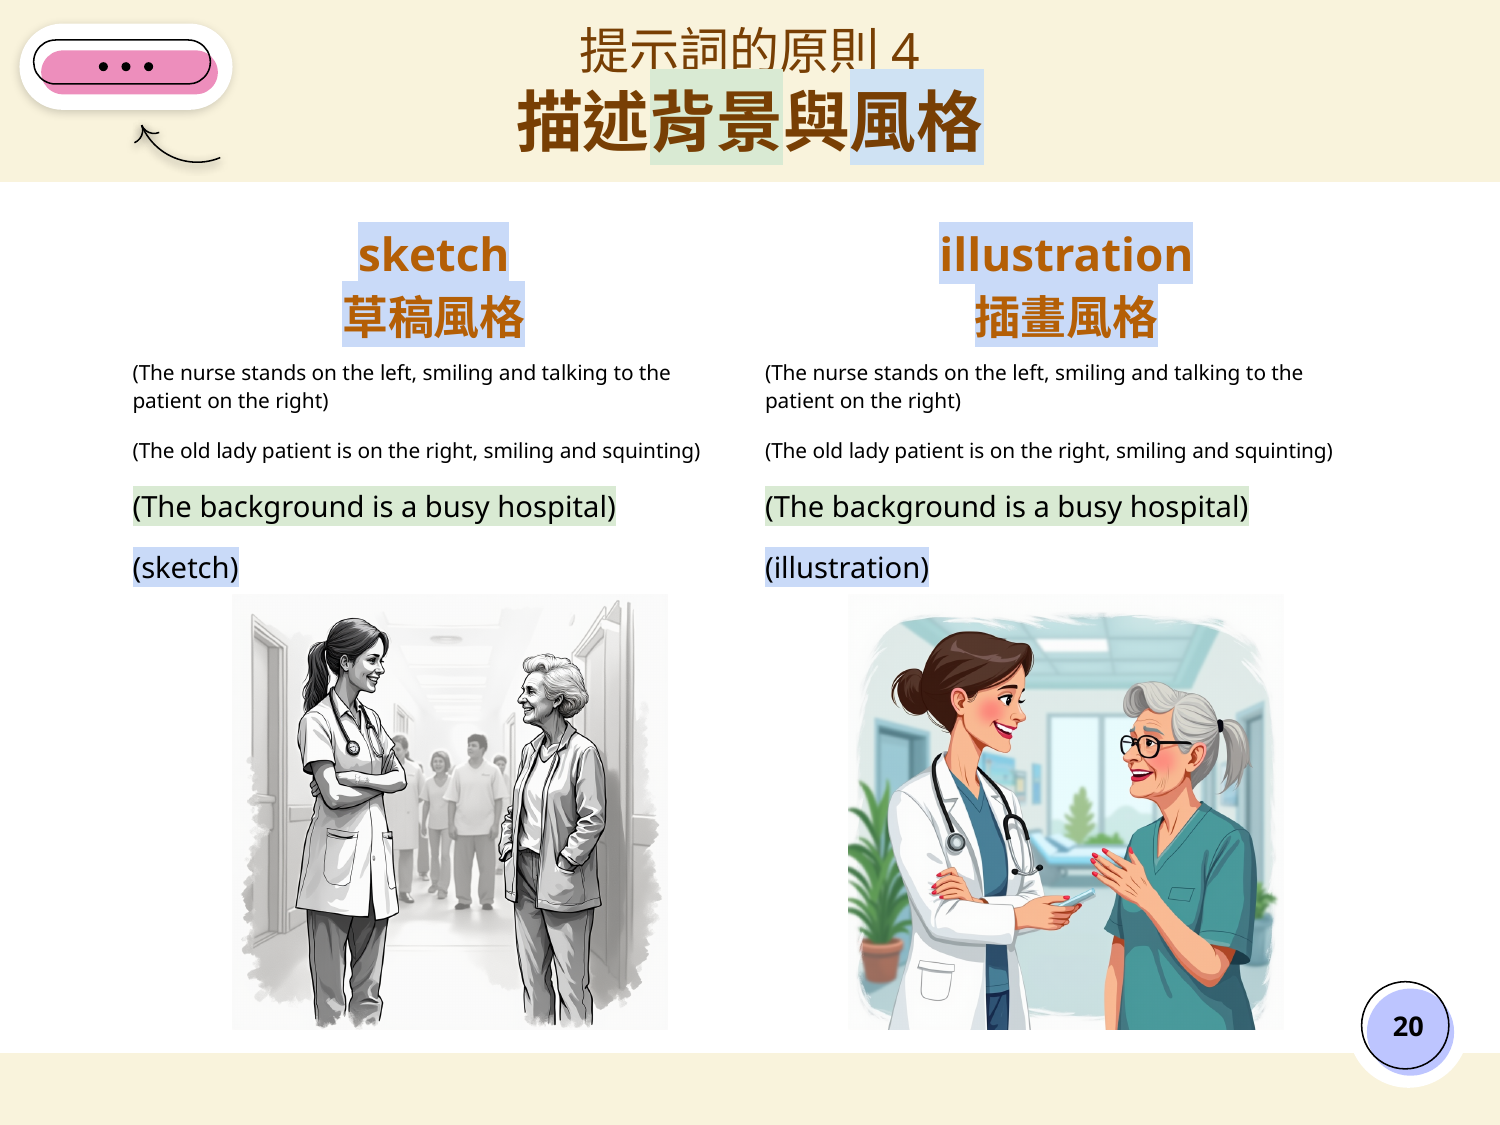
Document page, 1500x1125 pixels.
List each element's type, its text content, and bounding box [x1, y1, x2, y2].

list (The nurse stands on the left, smiling and talking to the patient on the right) (The old lady patient is on the right, smiling and squinting) (The background is a busy hospital) (sketch) [117, 340, 750, 999]
subtitle sketch 草稿風格 [117, 220, 751, 340]
slide_number ‹#› [1363, 984, 1454, 1071]
list (The nurse stands on the left, smiling and talking to the patient on the right) (The old lady patient is on the right, smiling and squinting) (The background is a busy hospital) (illustration) [750, 340, 1383, 999]
picture [232, 594, 668, 1031]
subtitle illustration 插畫風格 [751, 220, 1383, 340]
picture [848, 594, 1285, 1031]
title 提示詞的原則4 描述背景與風格 [232, 23, 1268, 171]
